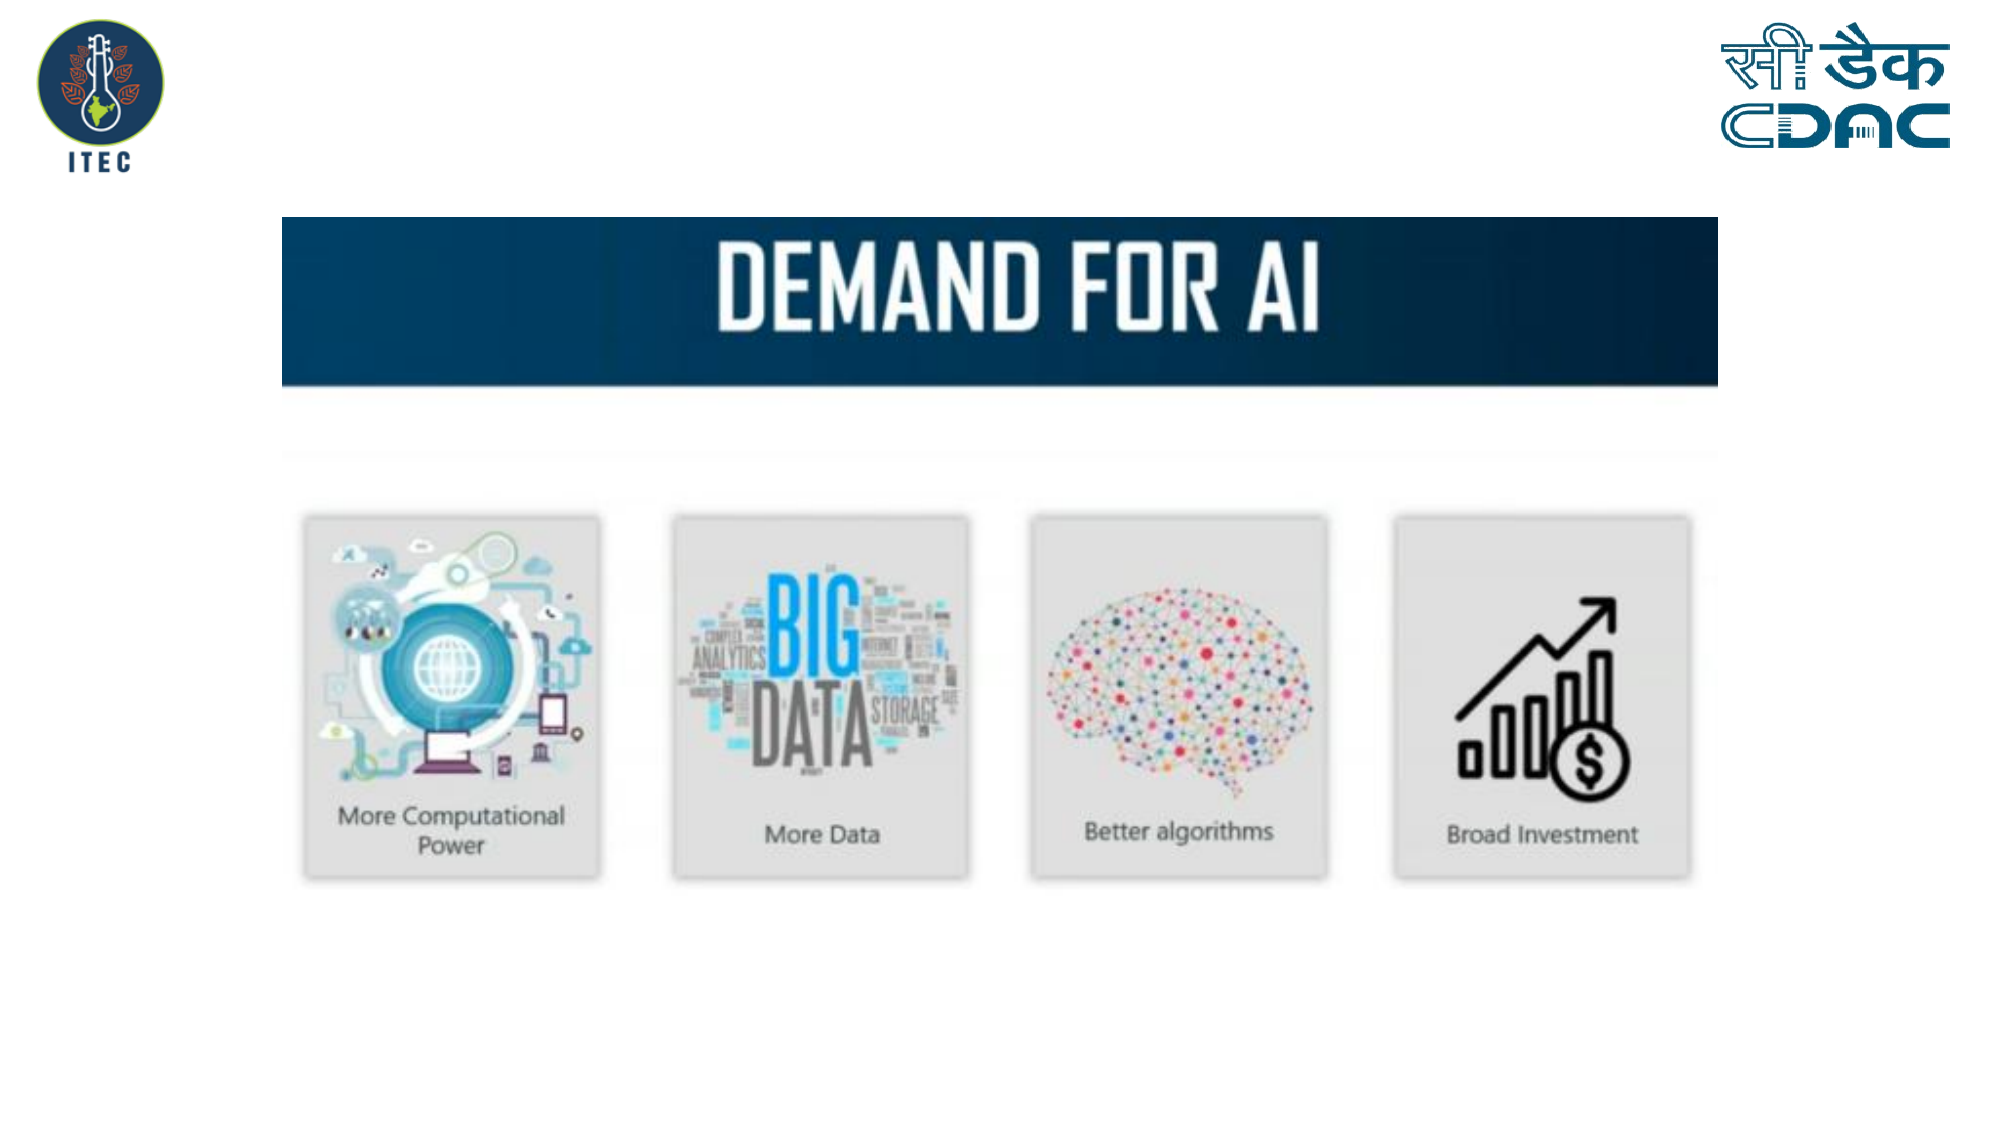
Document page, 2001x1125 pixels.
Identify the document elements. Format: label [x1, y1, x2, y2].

picture [1721, 22, 1950, 148]
picture [282, 217, 1718, 908]
picture [1721, 129, 1740, 148]
picture [1849, 114, 1880, 148]
picture [12, 10, 188, 185]
